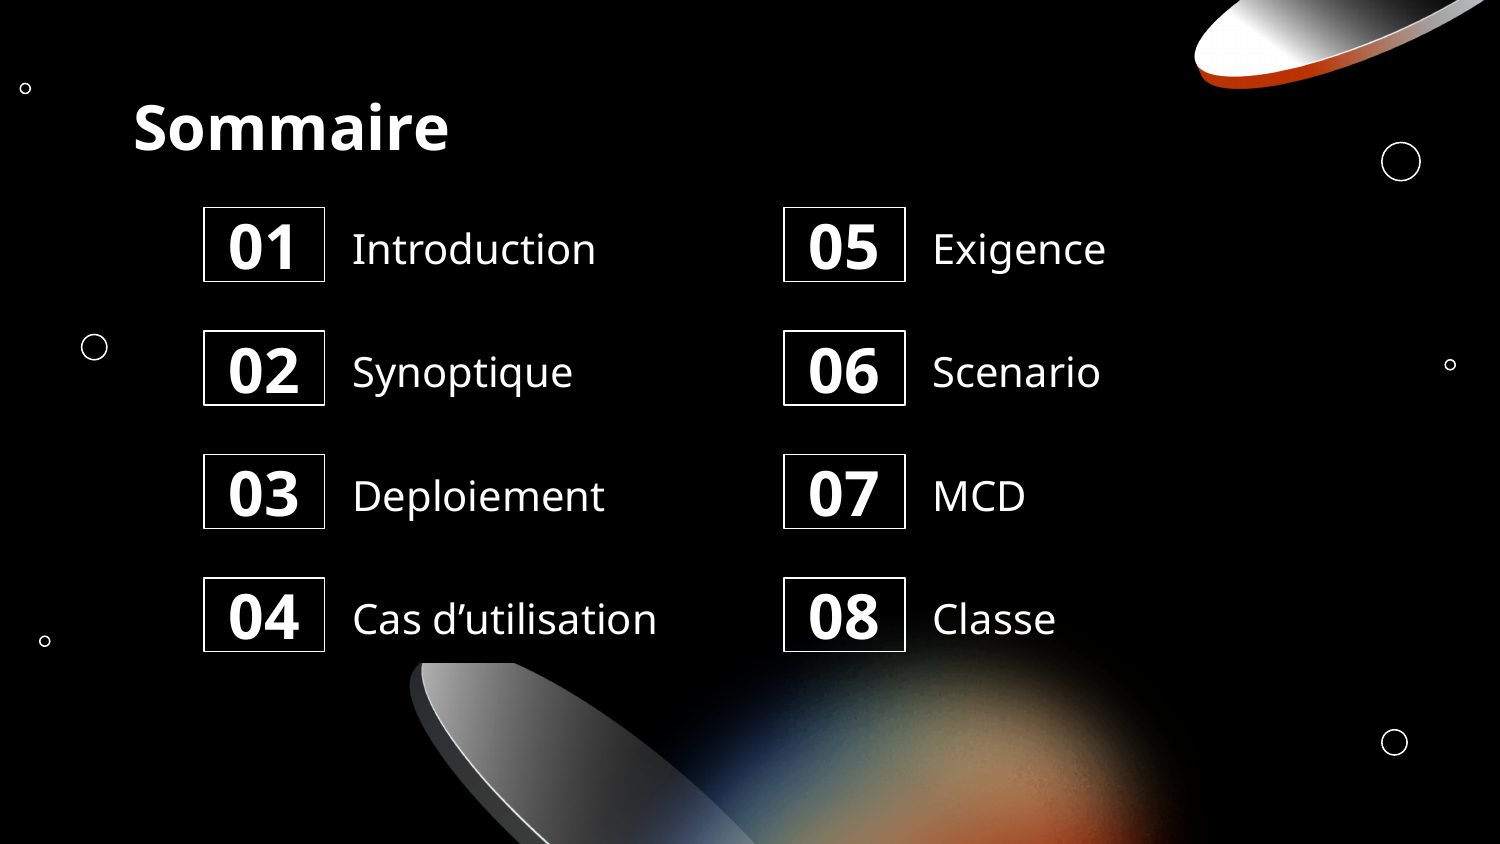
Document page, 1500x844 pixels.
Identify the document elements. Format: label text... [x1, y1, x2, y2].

picture [1195, 0, 1500, 198]
subtitle Cas d’utilisation [337, 577, 716, 652]
title 08 [783, 577, 906, 652]
title 05 [783, 207, 906, 282]
title 03 [203, 454, 325, 529]
subtitle Deploiement [337, 454, 716, 529]
subtitle MCD [917, 454, 1296, 529]
picture [410, 606, 1209, 844]
title 07 [783, 454, 906, 529]
title Sommaire [118, 72, 1298, 167]
title 02 [203, 330, 325, 406]
title 04 [203, 577, 325, 652]
subtitle Classe [917, 577, 1296, 652]
subtitle Synoptique [337, 331, 716, 405]
title 06 [783, 330, 906, 406]
subtitle Exigence [917, 207, 1296, 282]
subtitle Introduction [337, 207, 716, 282]
title 01 [203, 207, 325, 282]
subtitle Scenario [917, 331, 1296, 405]
